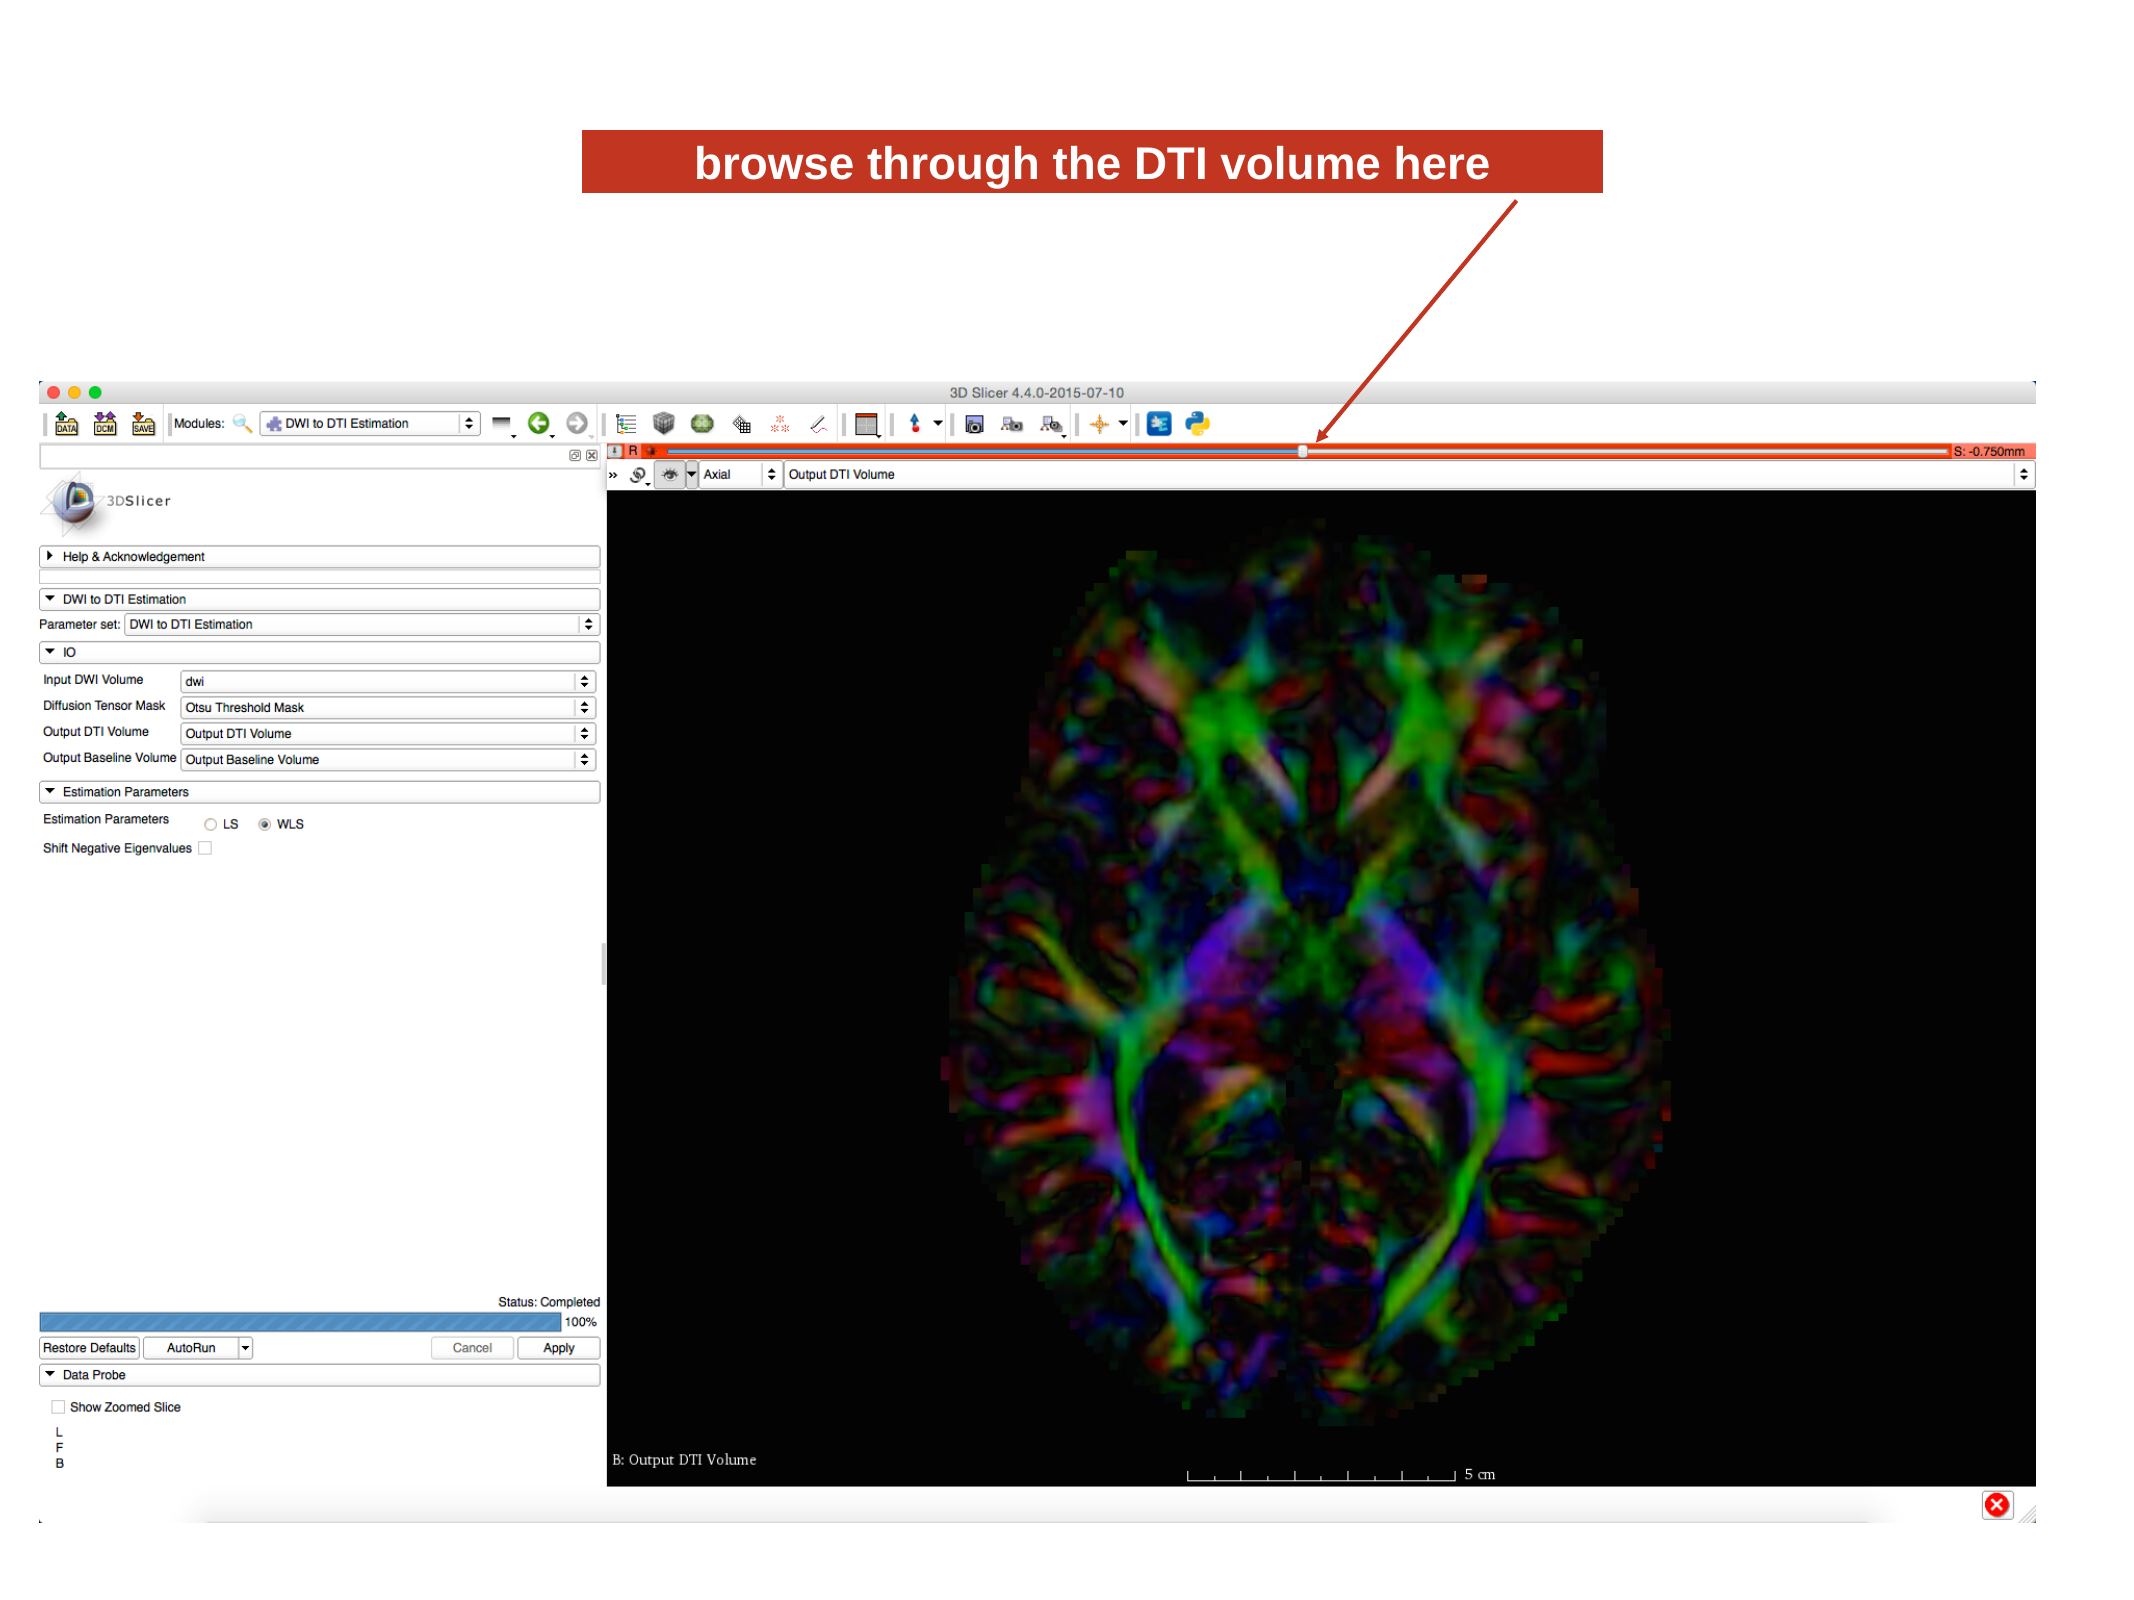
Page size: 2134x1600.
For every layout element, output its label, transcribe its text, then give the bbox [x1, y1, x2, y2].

picture [38, 381, 2036, 1523]
text_box browse through the DTI volume here [586, 133, 1599, 189]
